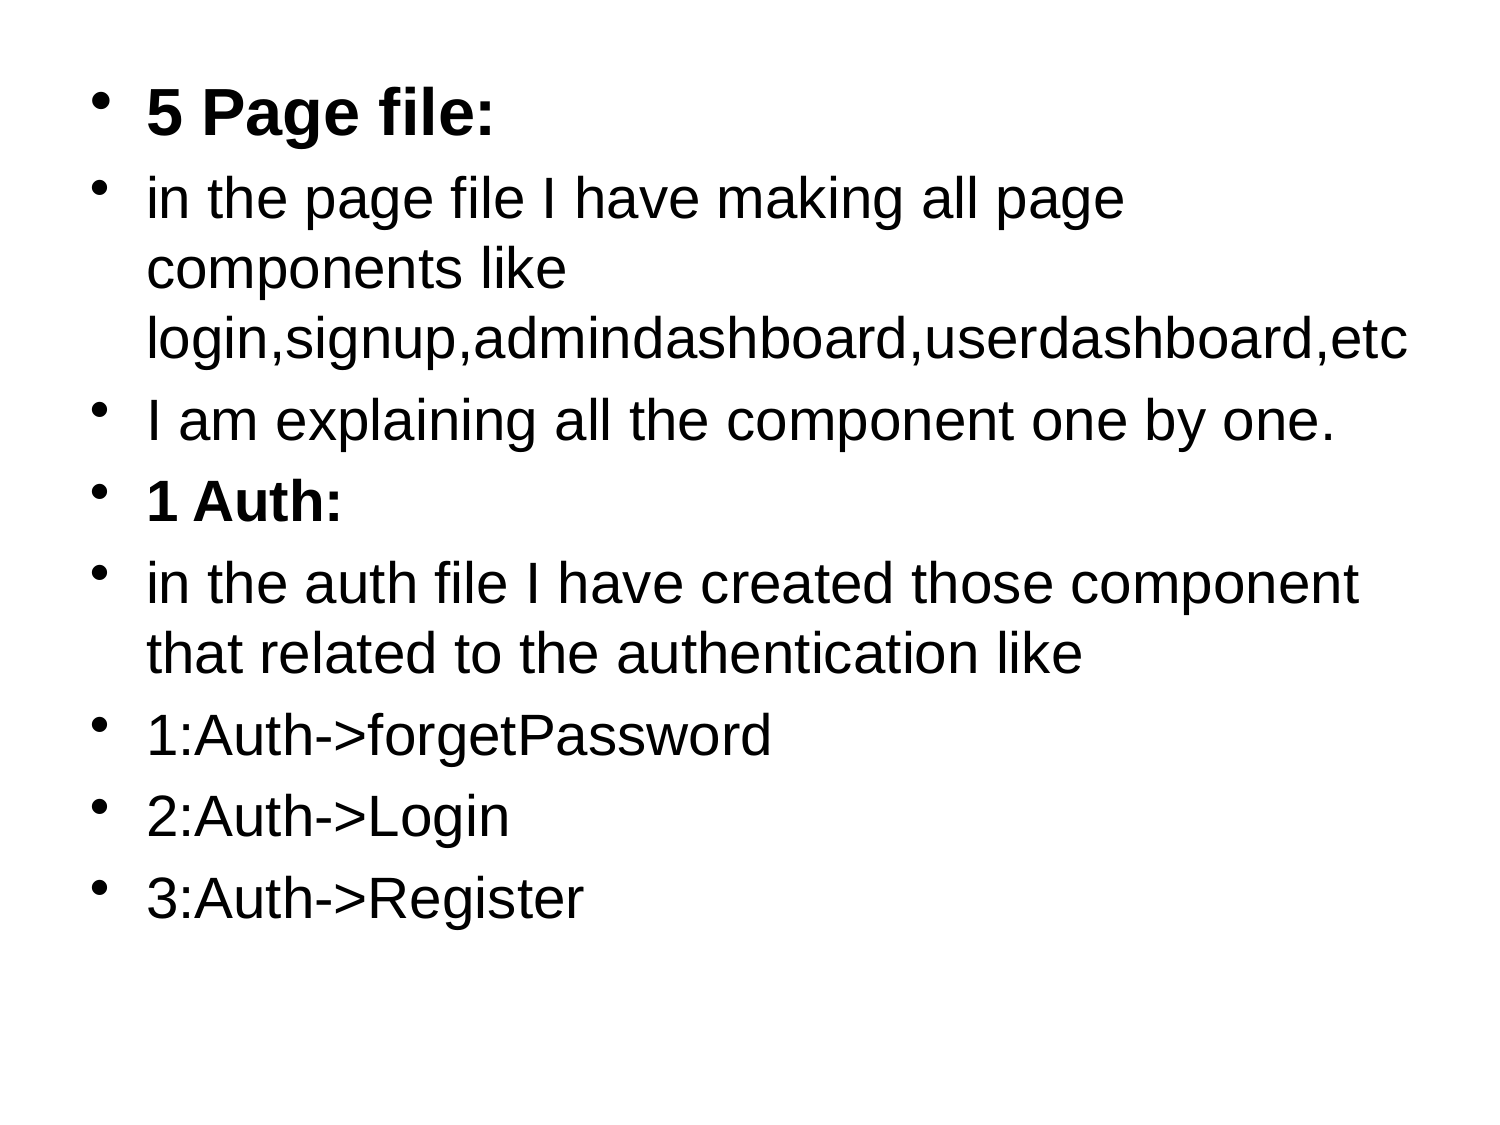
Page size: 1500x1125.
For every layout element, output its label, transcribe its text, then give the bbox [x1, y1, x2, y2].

list 5 Page file: in the page file I have making all page components like login,signup,admindashboard,userdashboard,etc I am explaining all the component one by one. 1 Auth: in the auth file I have created those component that related to the authentication like 1:Auth->forgetPassword 2:Auth->Login 3:Auth->Register [74, 60, 1426, 1006]
